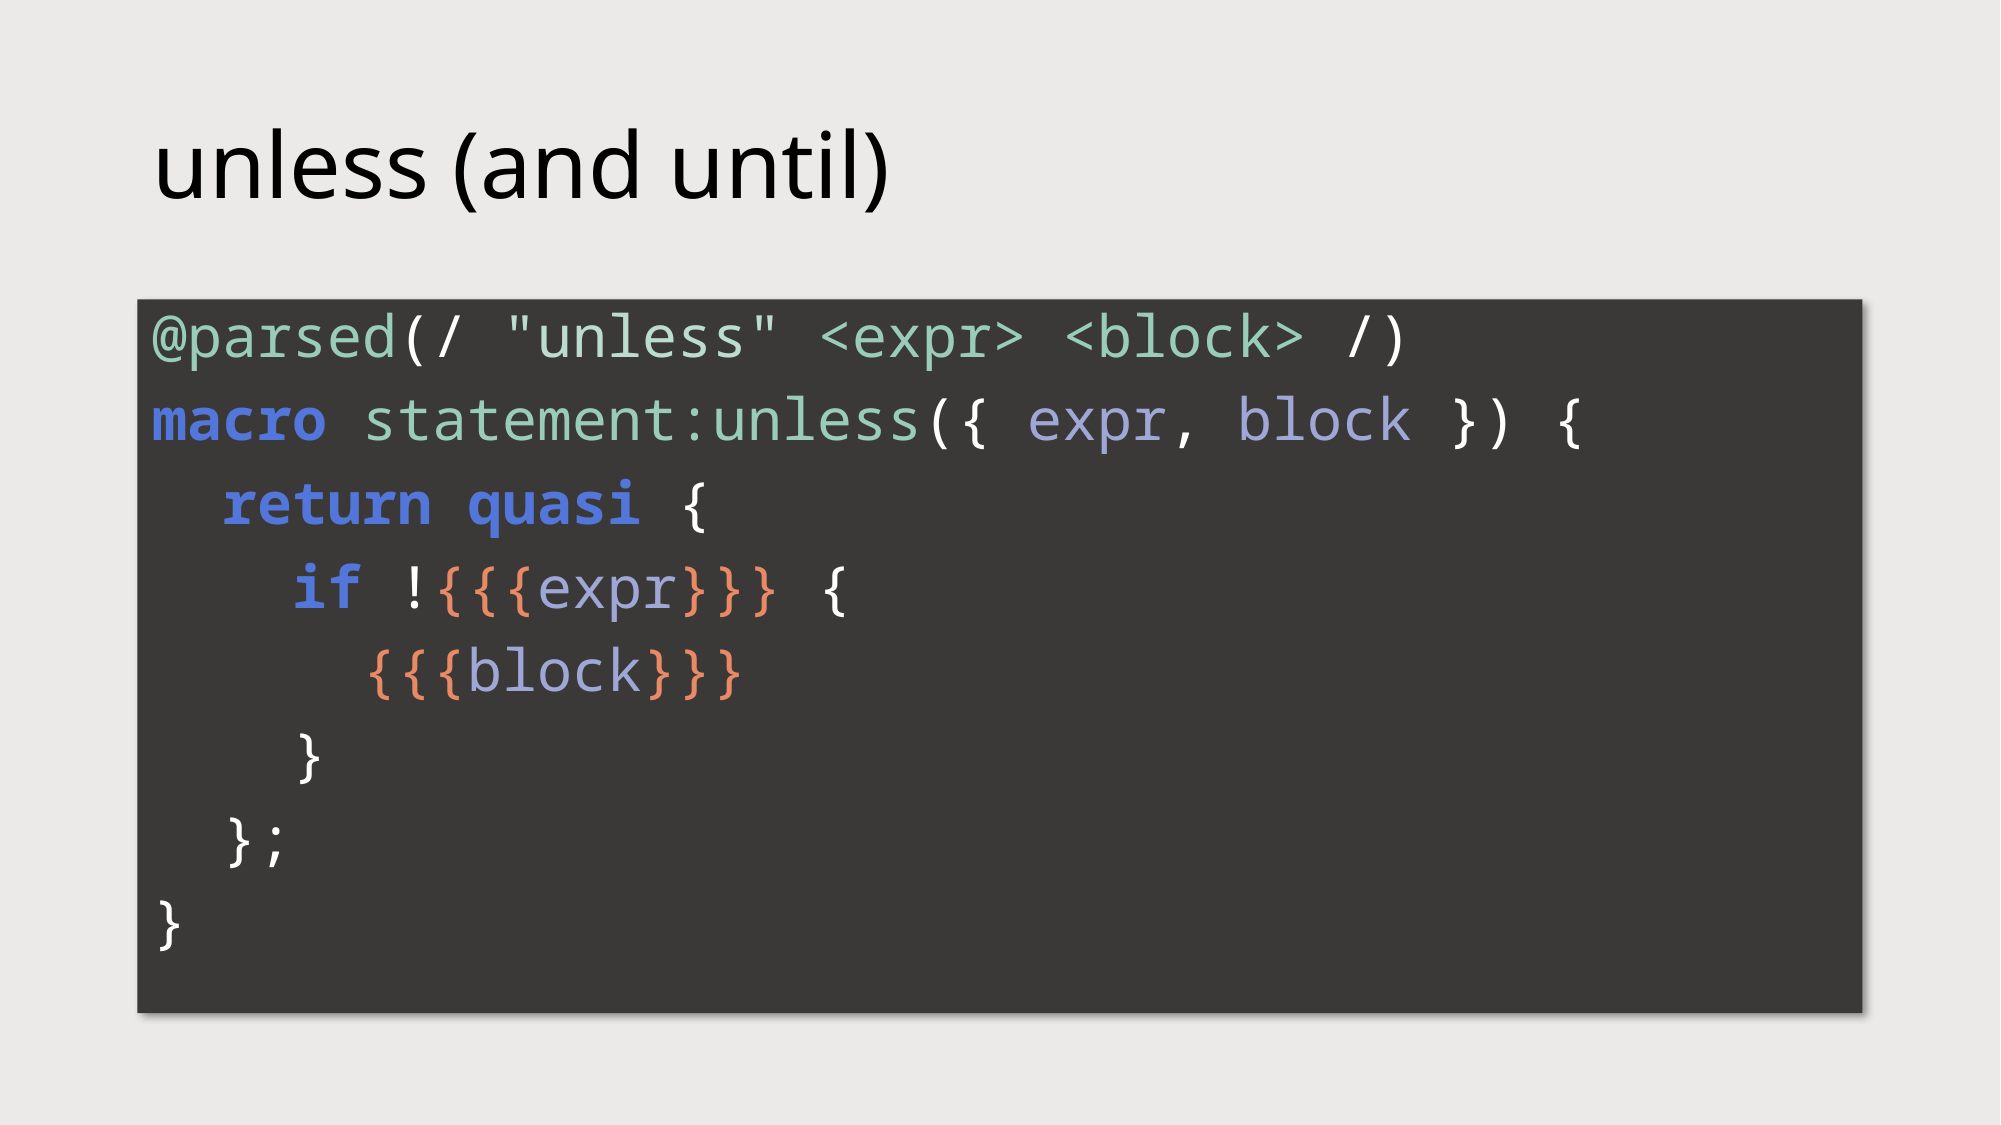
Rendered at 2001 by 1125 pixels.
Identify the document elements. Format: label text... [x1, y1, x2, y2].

title unless (and until) [137, 59, 1863, 278]
text_box @parsed(/ "unless" <expr> <block> /) macro statement:unless({ expr, block }) { return quasi { if !{{{expr}}} { {{{block}}} } }; } [137, 299, 1863, 1014]
